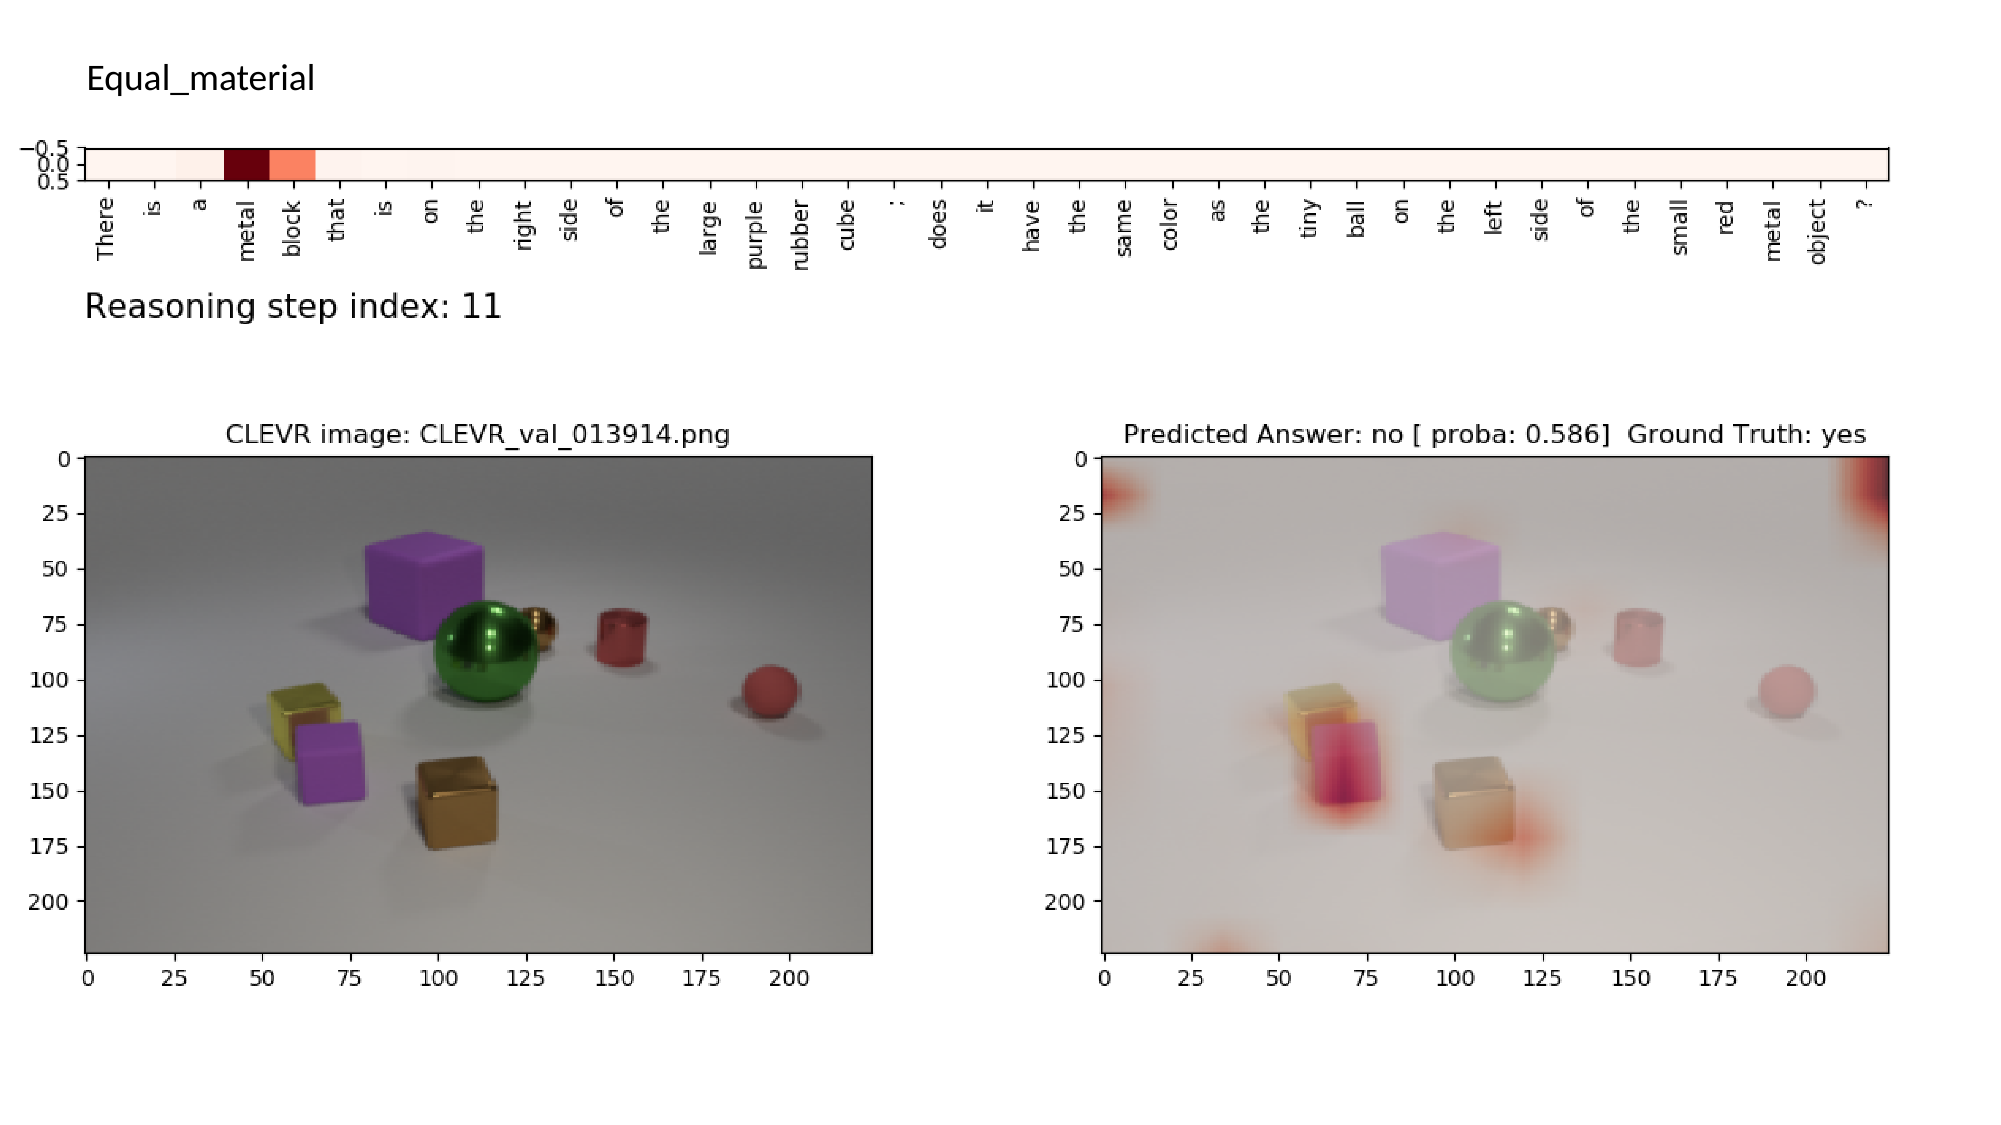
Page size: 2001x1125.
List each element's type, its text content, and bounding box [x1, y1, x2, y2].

text_box Equal_material [71, 45, 331, 106]
picture [0, 124, 2000, 1014]
